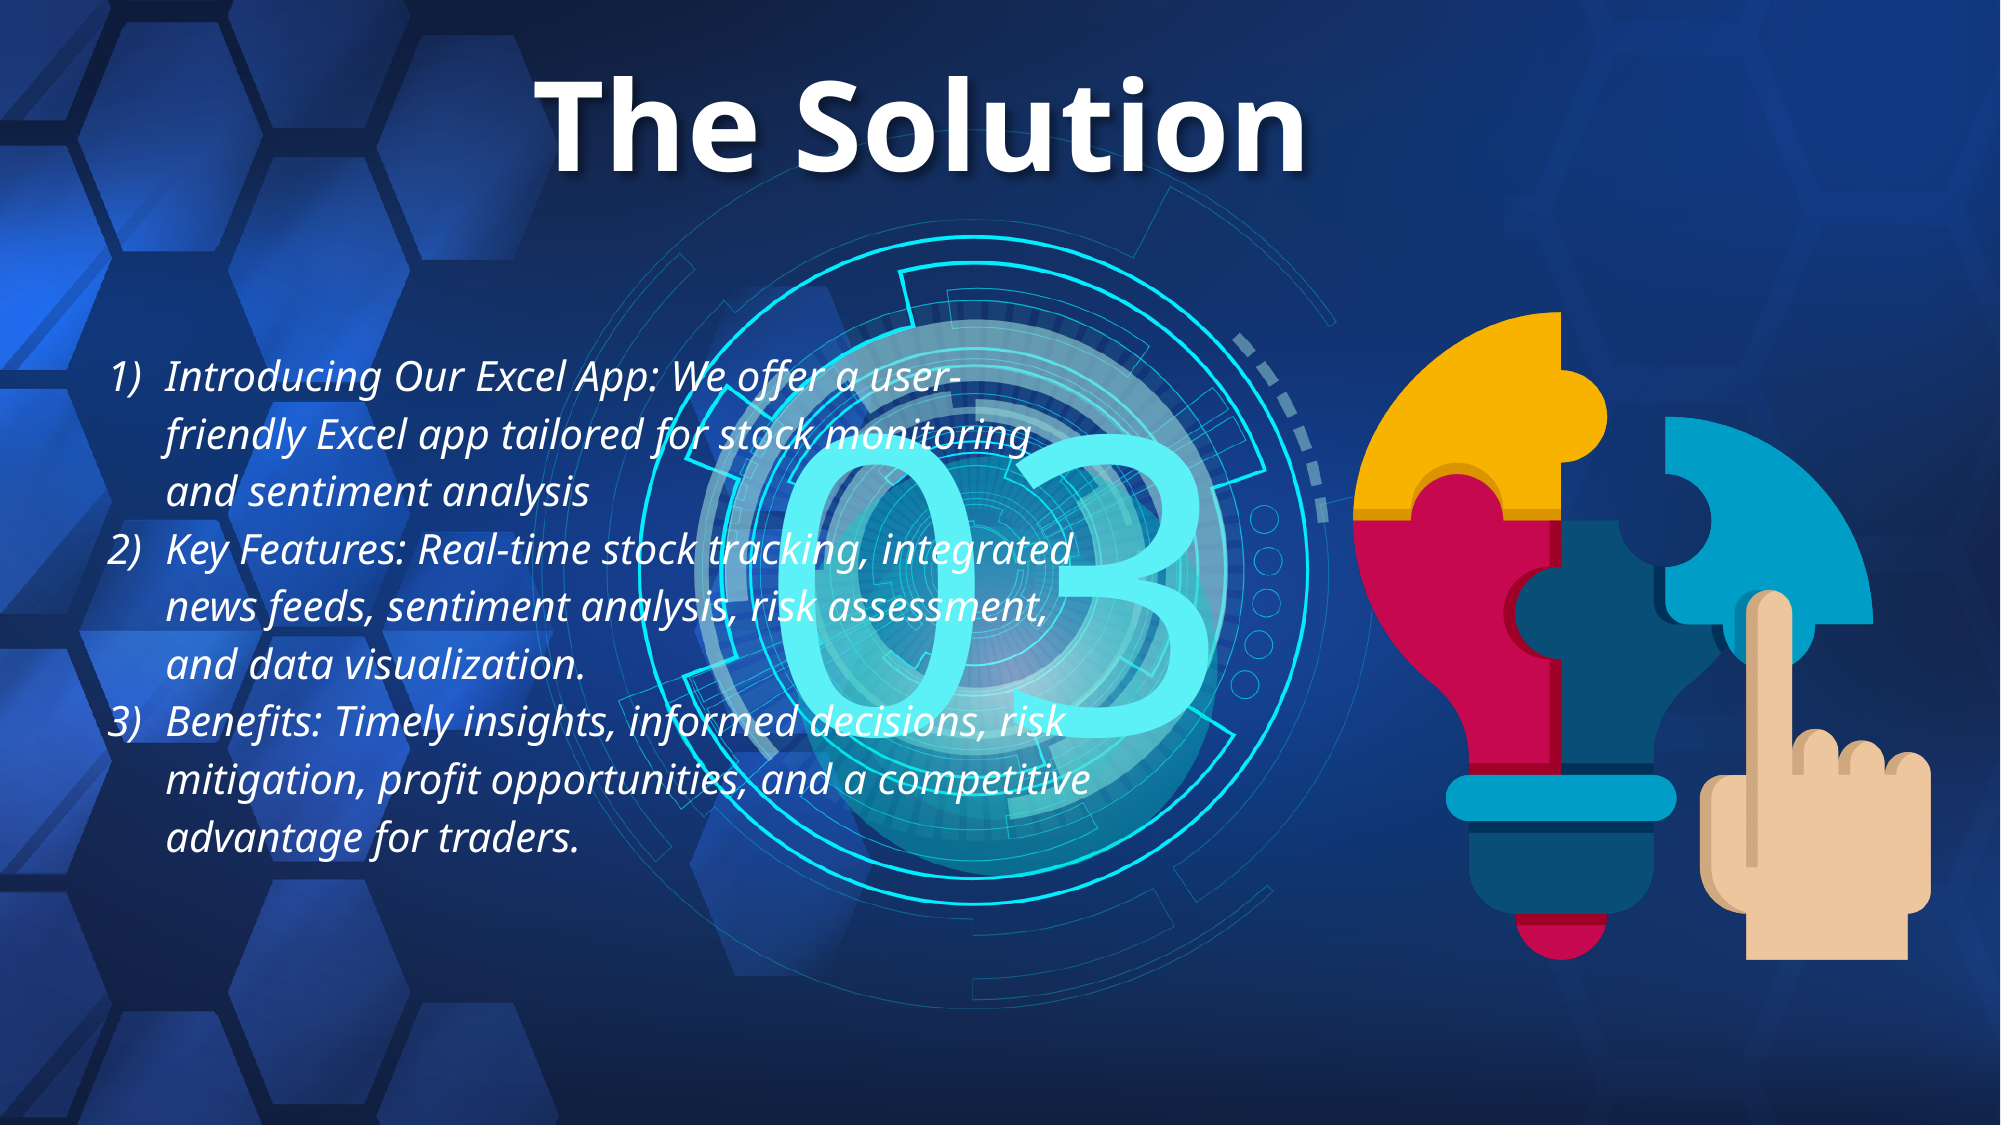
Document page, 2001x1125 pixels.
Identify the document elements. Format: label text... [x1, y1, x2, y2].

picture [0, 0, 2001, 1125]
text_box Introducing Our Excel App: We offer a user-friendly Excel app tailored for stock monitoring and sentiment analysis Key Features: Real-time stock tracking, integrated news feeds, sentiment analysis, risk assessment, and data visualization. Benefits: Timely insights, informed decisions, risk mitigation, profit opportunities, and a competitive advantage for traders. [75, 246, 526, 941]
text_box The Solution [387, 39, 1605, 205]
